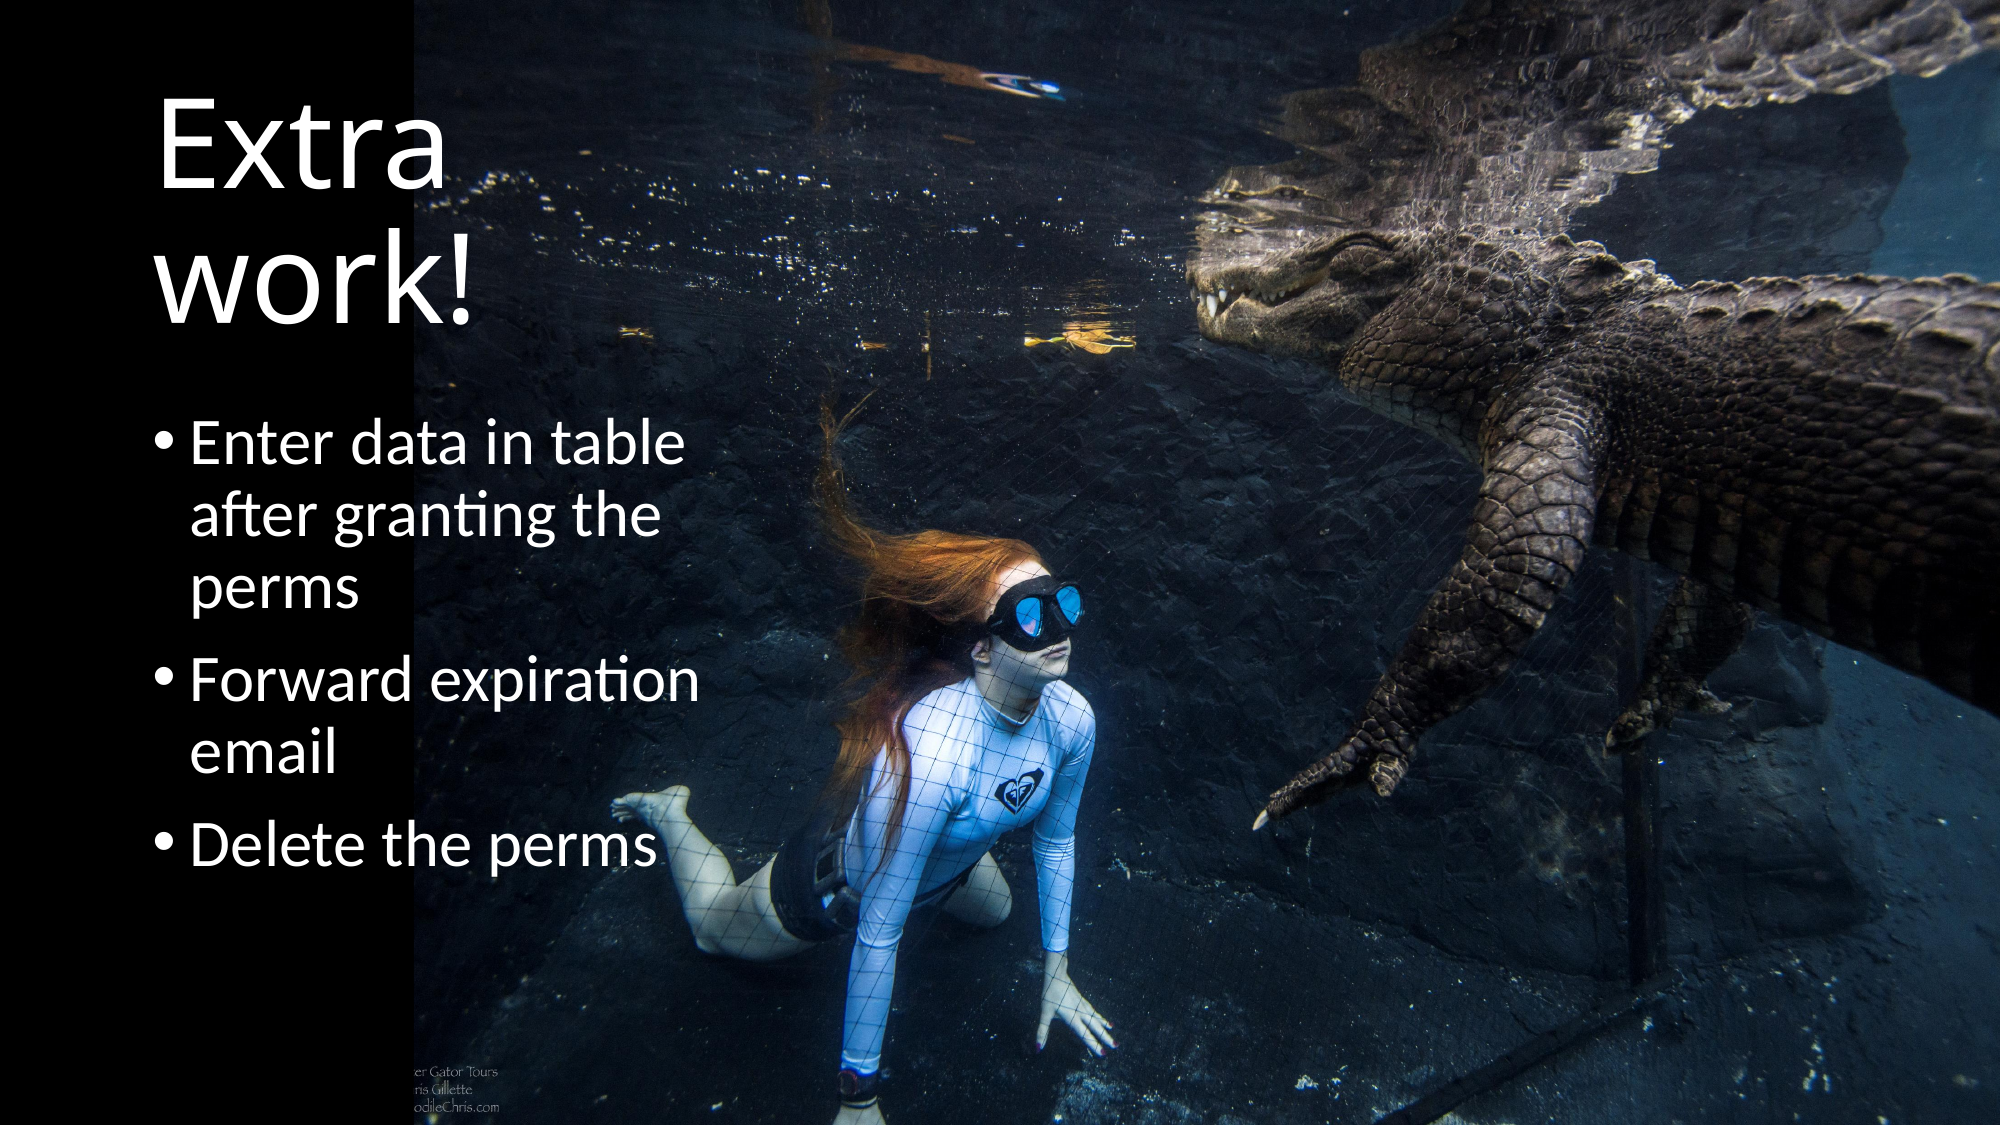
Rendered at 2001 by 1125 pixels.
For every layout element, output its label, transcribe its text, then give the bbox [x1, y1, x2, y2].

title Extra work! [137, 59, 413, 372]
picture [413, 0, 2000, 1125]
list Enter data in table after granting the perms Forward expiration email Delete the perms [137, 399, 413, 1014]
